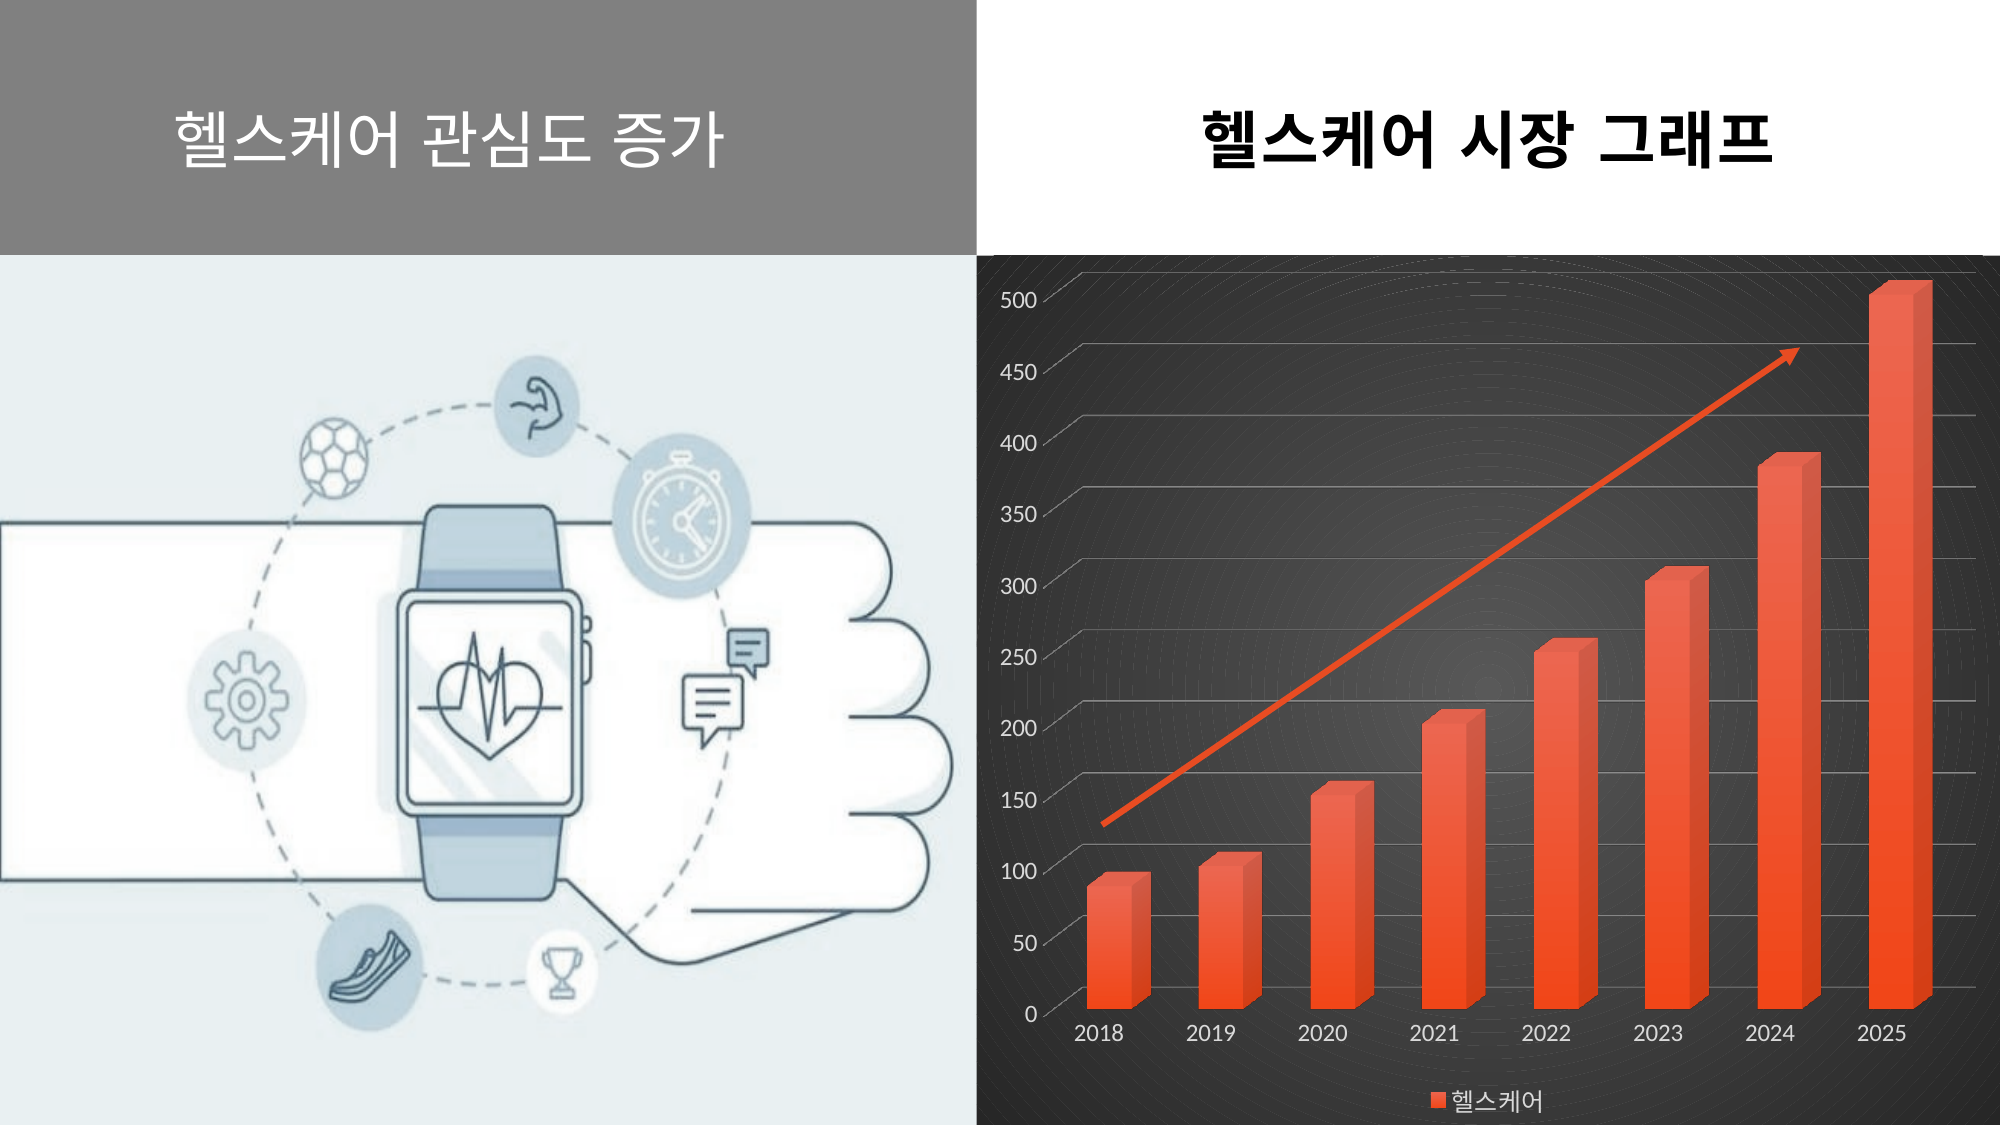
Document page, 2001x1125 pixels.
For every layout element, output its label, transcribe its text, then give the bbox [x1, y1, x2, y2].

chart [976, 255, 2000, 1125]
text_box [976, 0, 2000, 255]
text_box 헬스케어 시장 그래프 [1183, 93, 1891, 184]
picture [0, 255, 976, 1125]
text_box 헬스케어 관심도 증가 [159, 93, 1183, 184]
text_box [1101, 347, 1800, 825]
